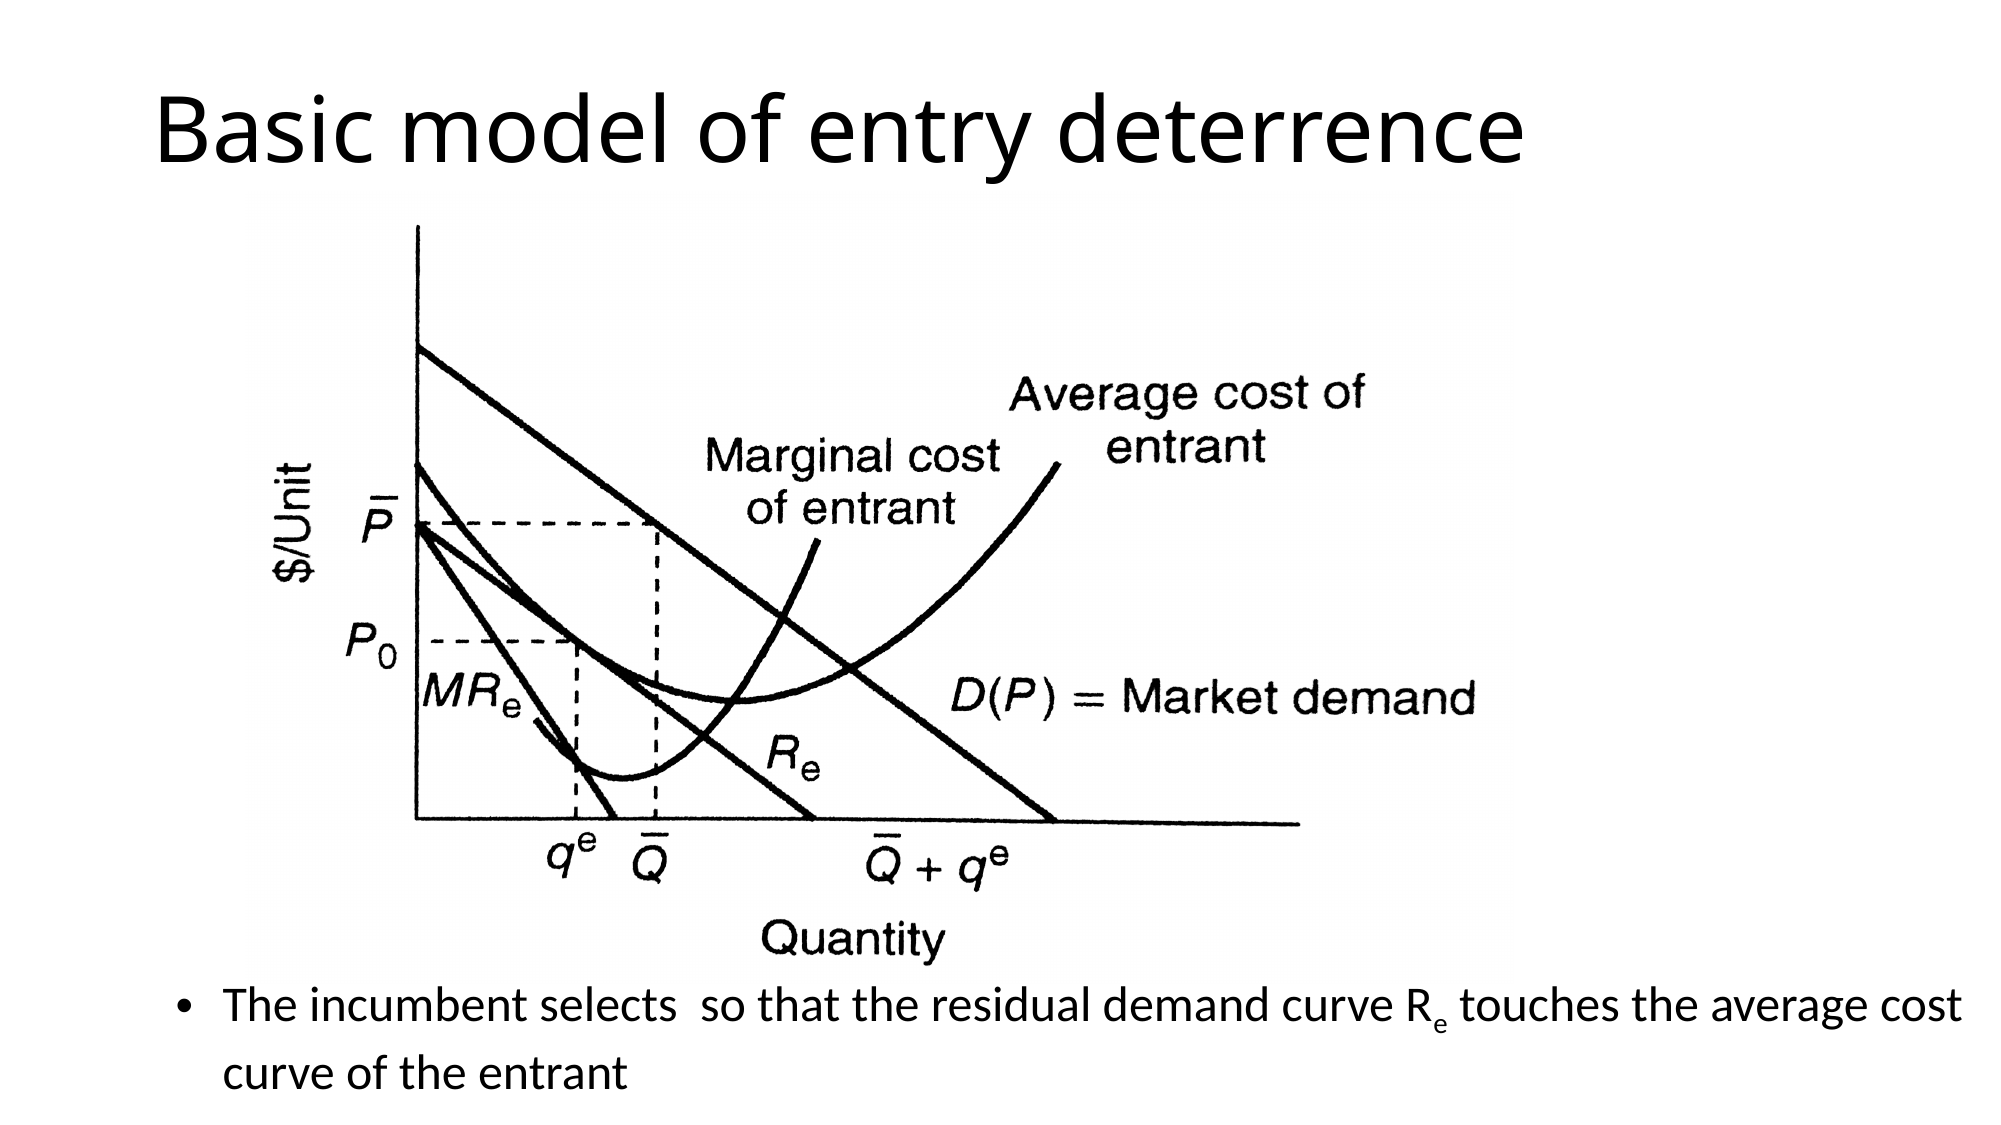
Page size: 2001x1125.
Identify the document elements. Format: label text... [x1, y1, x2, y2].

title Basic model of entry deterrence [137, 24, 1863, 242]
picture [245, 191, 1514, 984]
